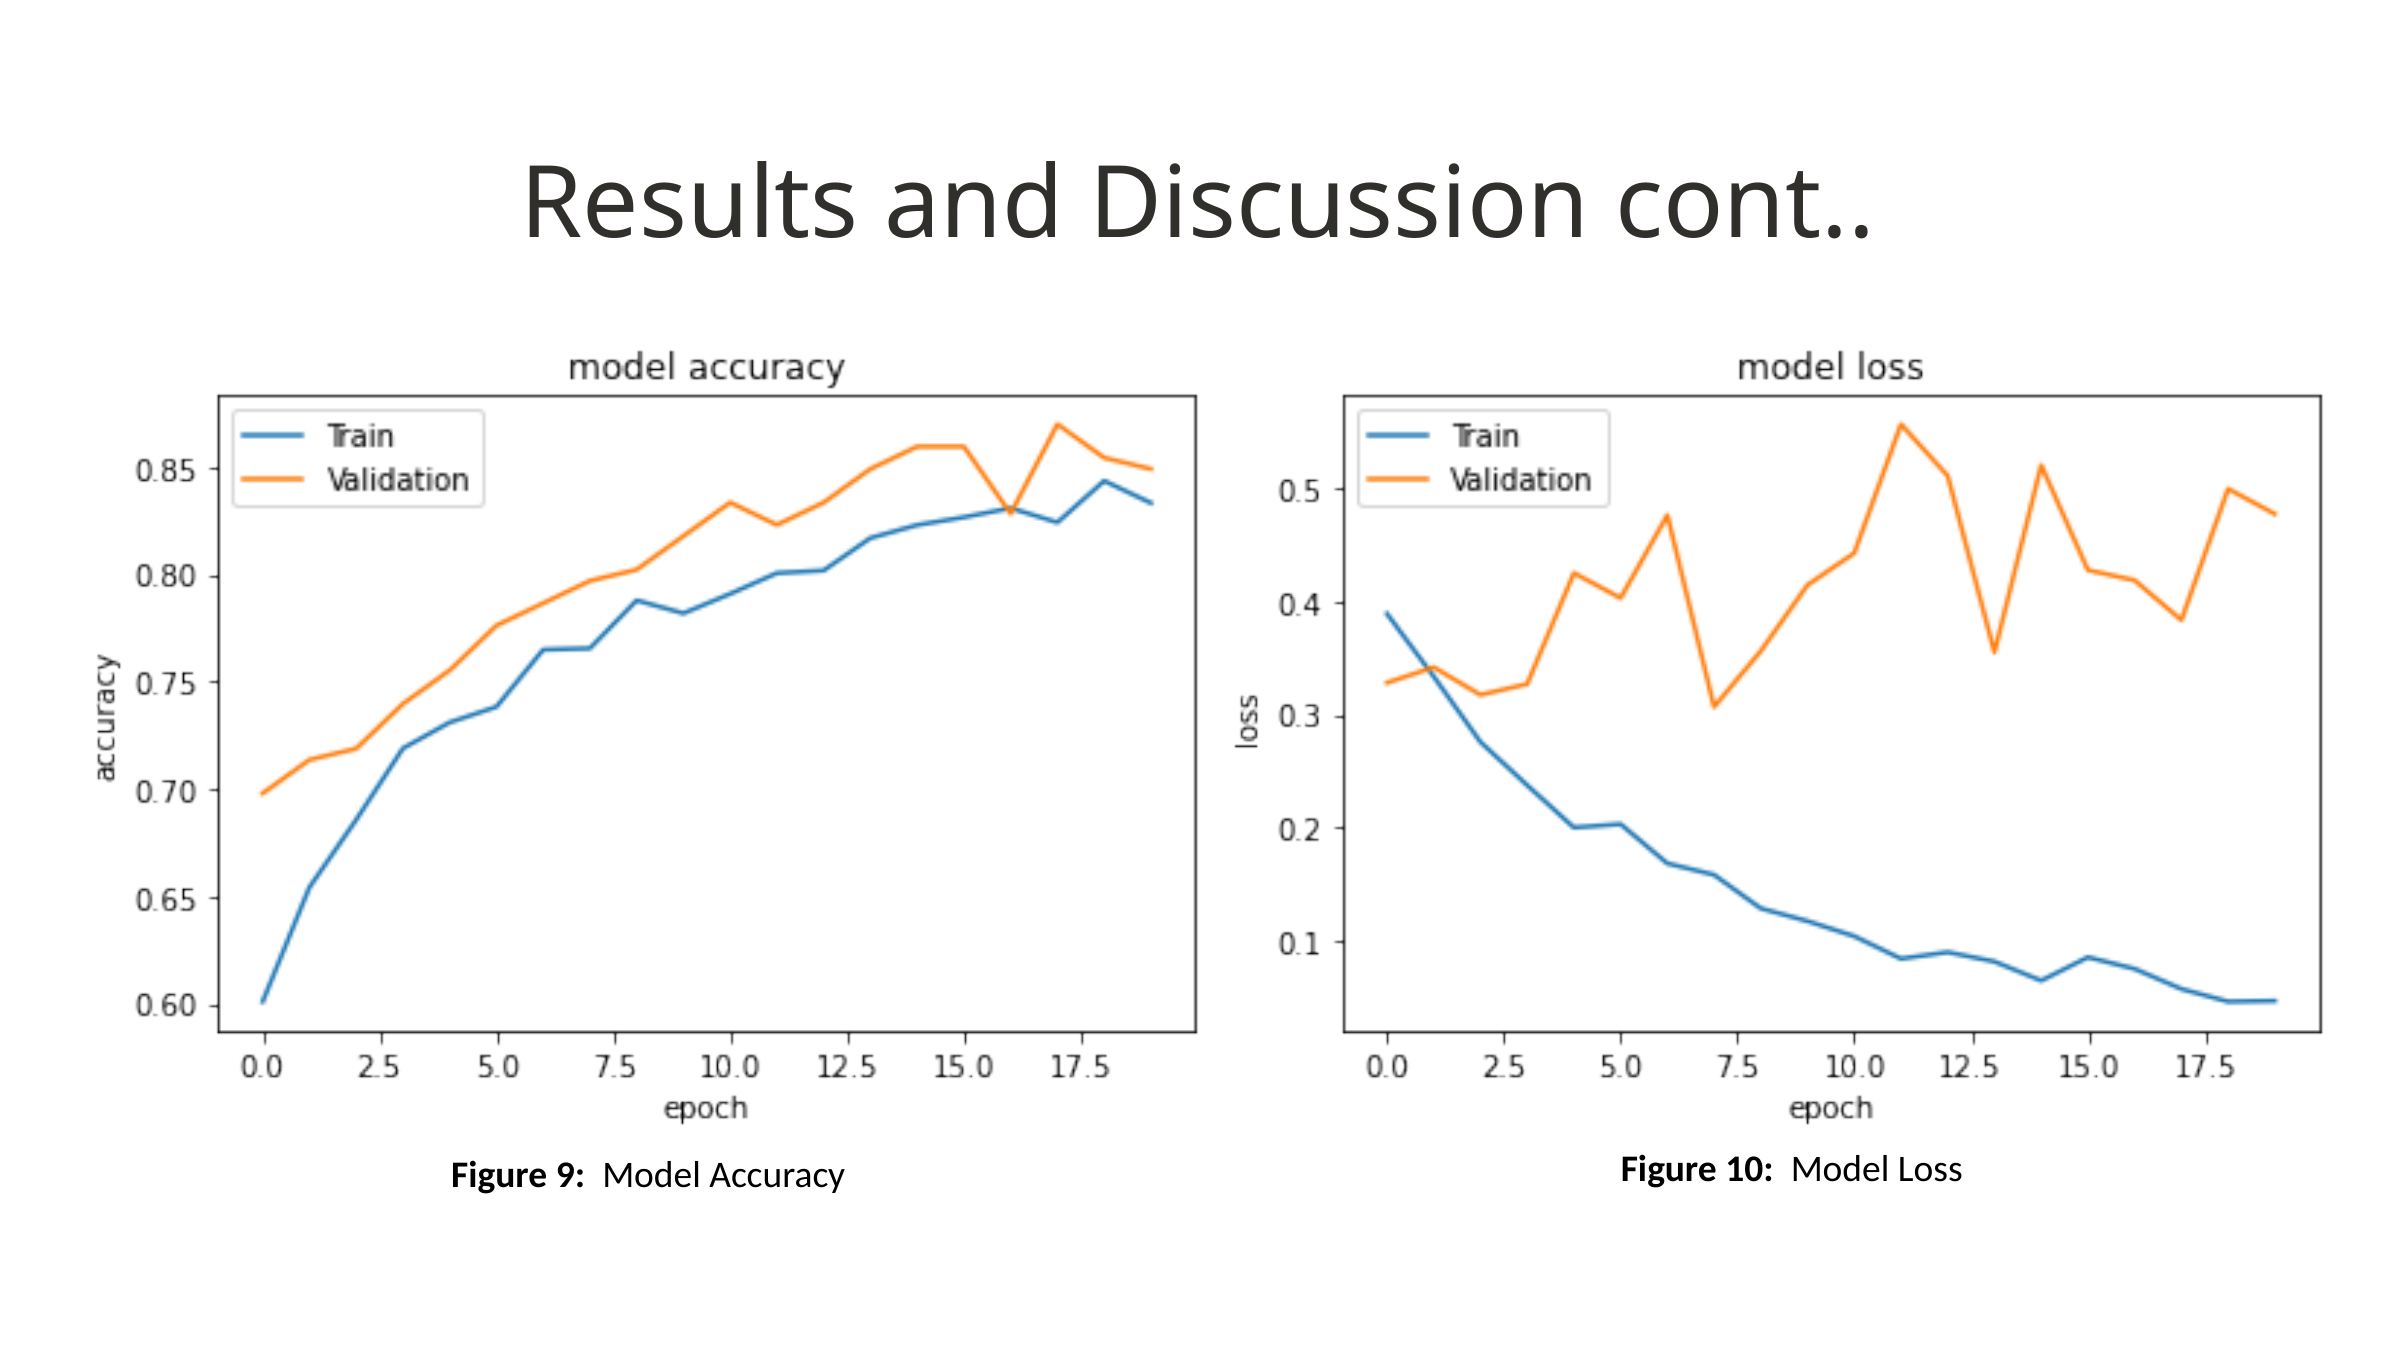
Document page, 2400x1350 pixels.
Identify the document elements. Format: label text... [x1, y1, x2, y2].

text_box Figure 10: Model Loss [1606, 1143, 1979, 1197]
picture [72, 331, 2341, 1143]
text_box Figure 9: Model Accuracy [436, 1143, 861, 1203]
text_box Results and Discussion cont.. [162, 114, 2236, 250]
